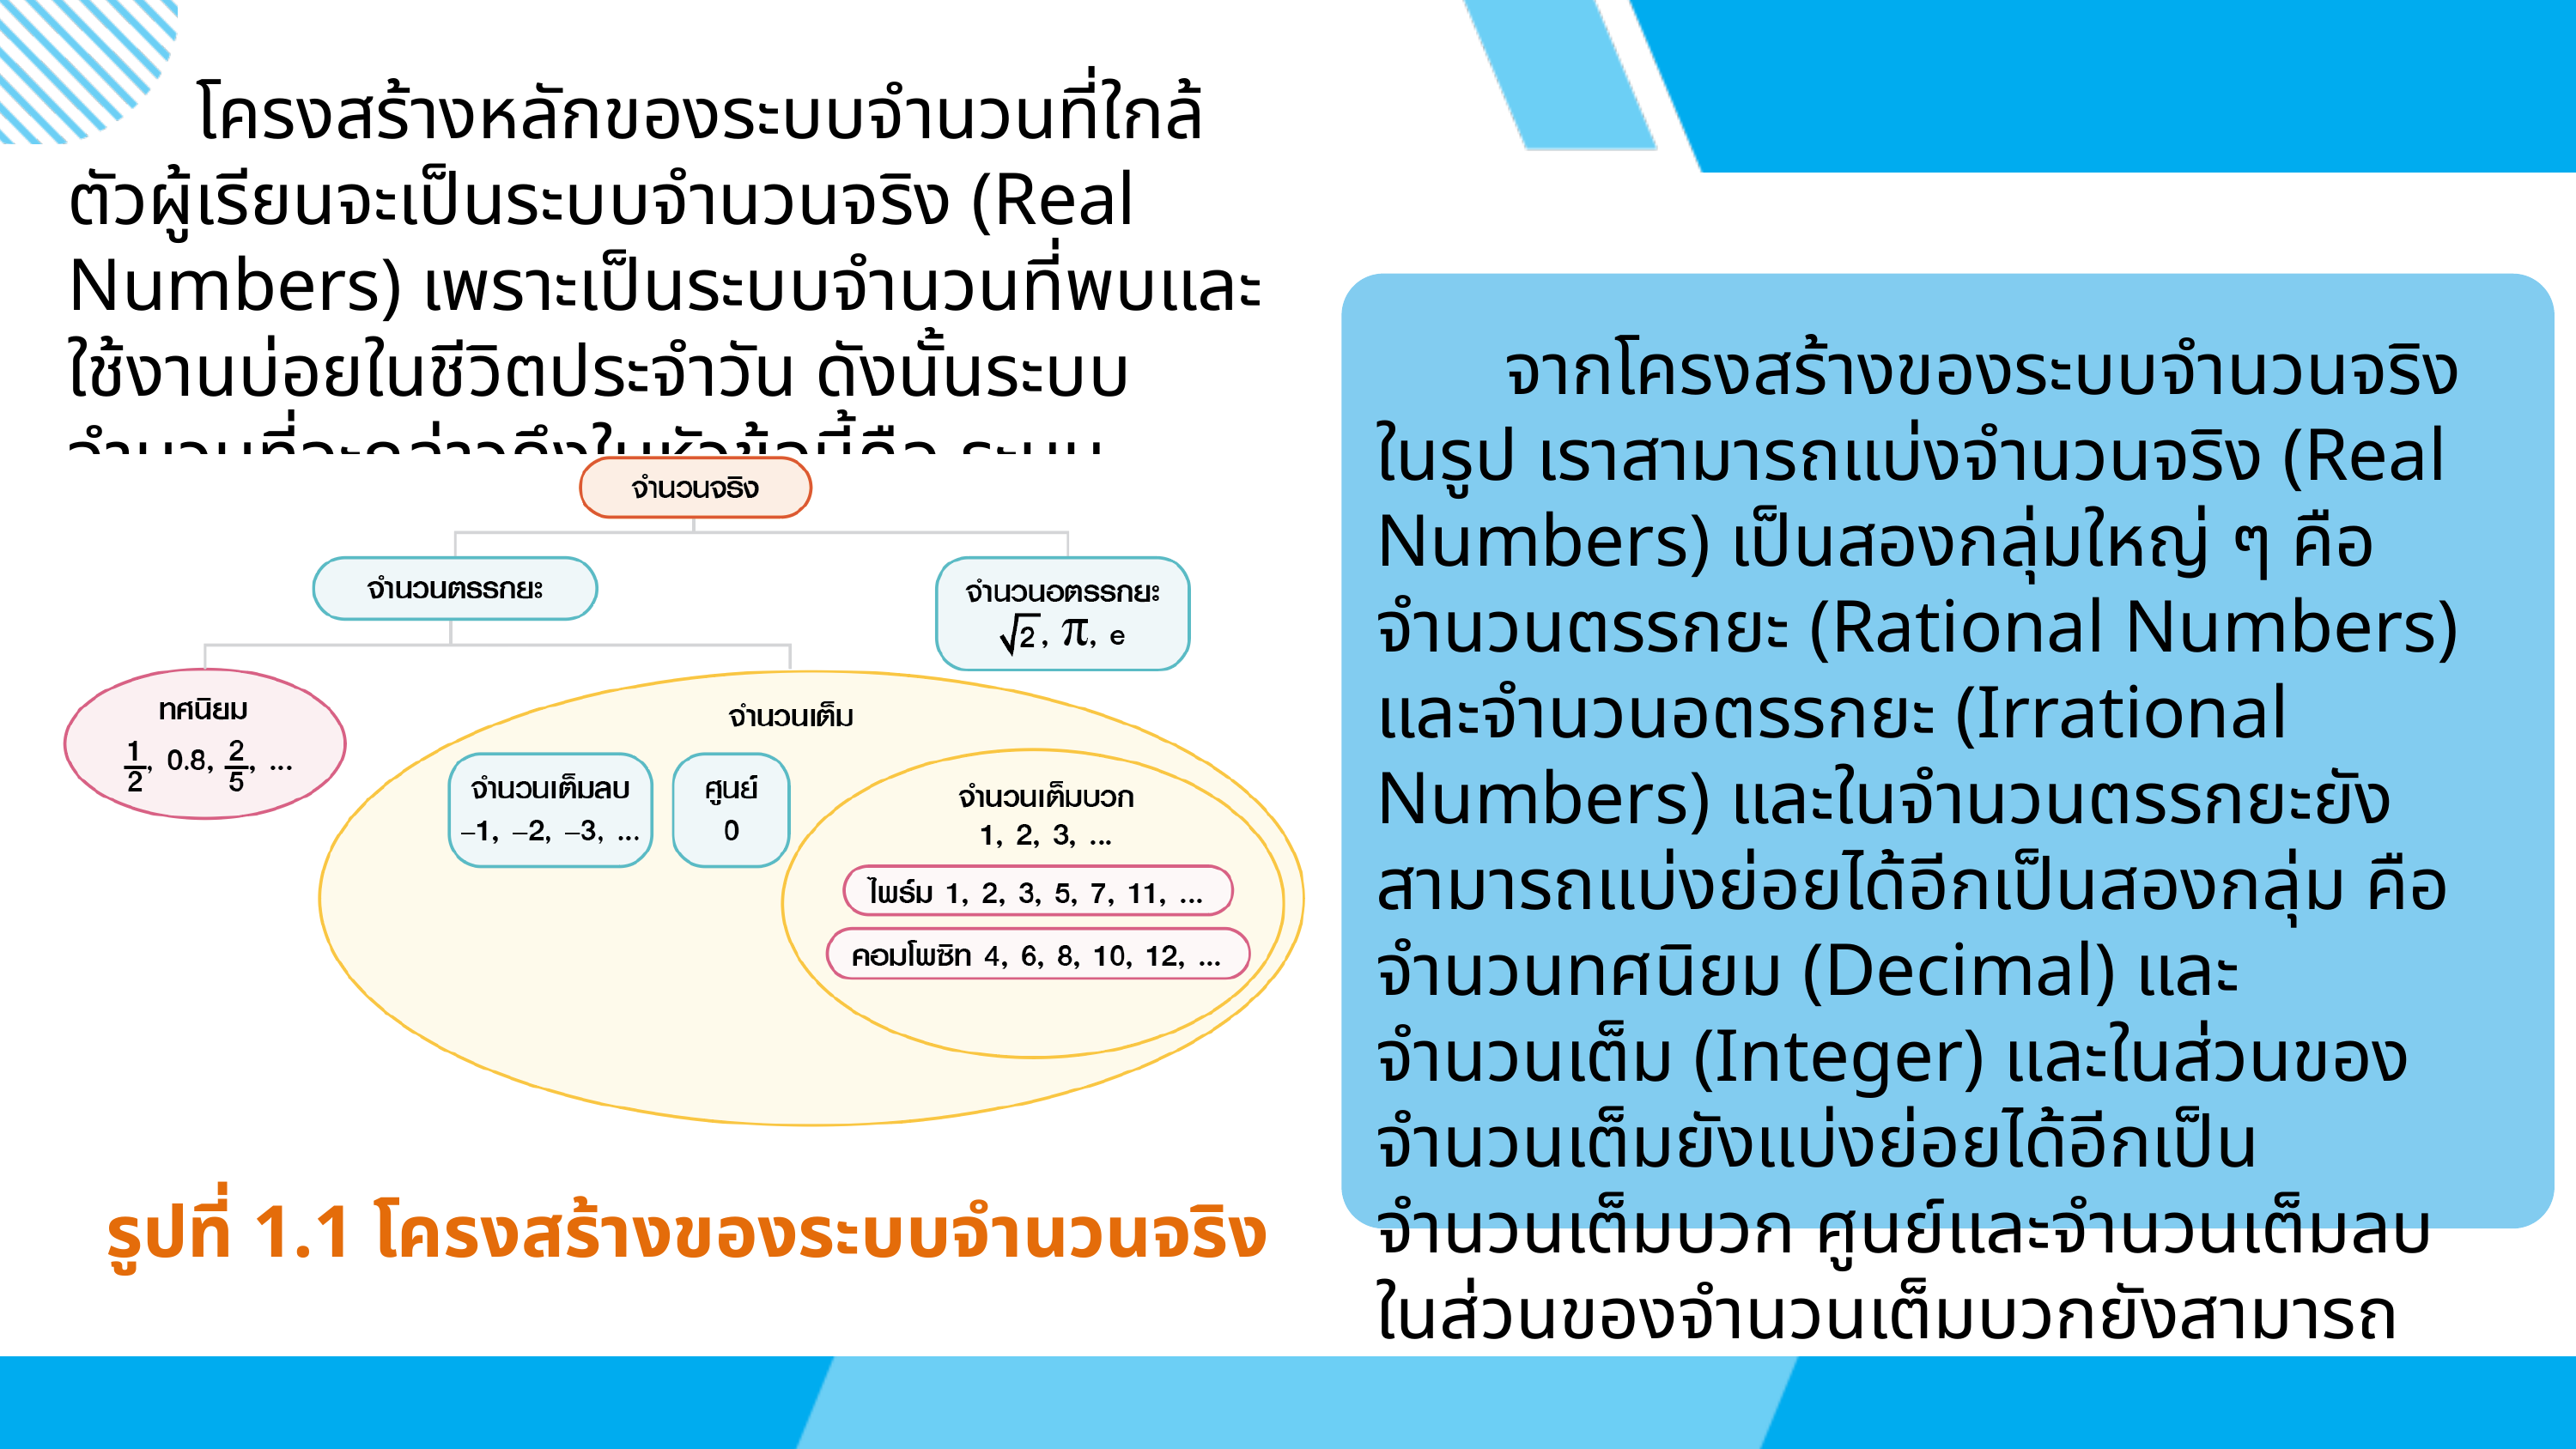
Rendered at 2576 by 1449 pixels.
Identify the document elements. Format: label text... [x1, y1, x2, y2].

picture [0, 0, 179, 144]
picture [797, 1356, 1798, 1449]
picture [54, 454, 1321, 1143]
text_box โครงสร้างหลักของระบบจำนวนที่ใกล้ตัวผู้เรียนจะเป็นระบบจำนวนจริง (Real Numbers) เพราะเป็นระบบจำนวนที่พบและใช้งานบ่อยในชีวิตประจำวัน ดังนั้นระบบจำนวนที่จะกล่าวถึงในหัวข้อนี้คือ ระบบจำนวนจริง ซึ่งมีองค์ประกอบดังแสดงในรูปที่ 1.1 [55, 60, 1321, 454]
picture [1461, 0, 1703, 173]
text_box รูปที่ 1.1 โครงสร้างของระบบจำนวนจริง [55, 1179, 1321, 1278]
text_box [1341, 273, 2555, 1229]
